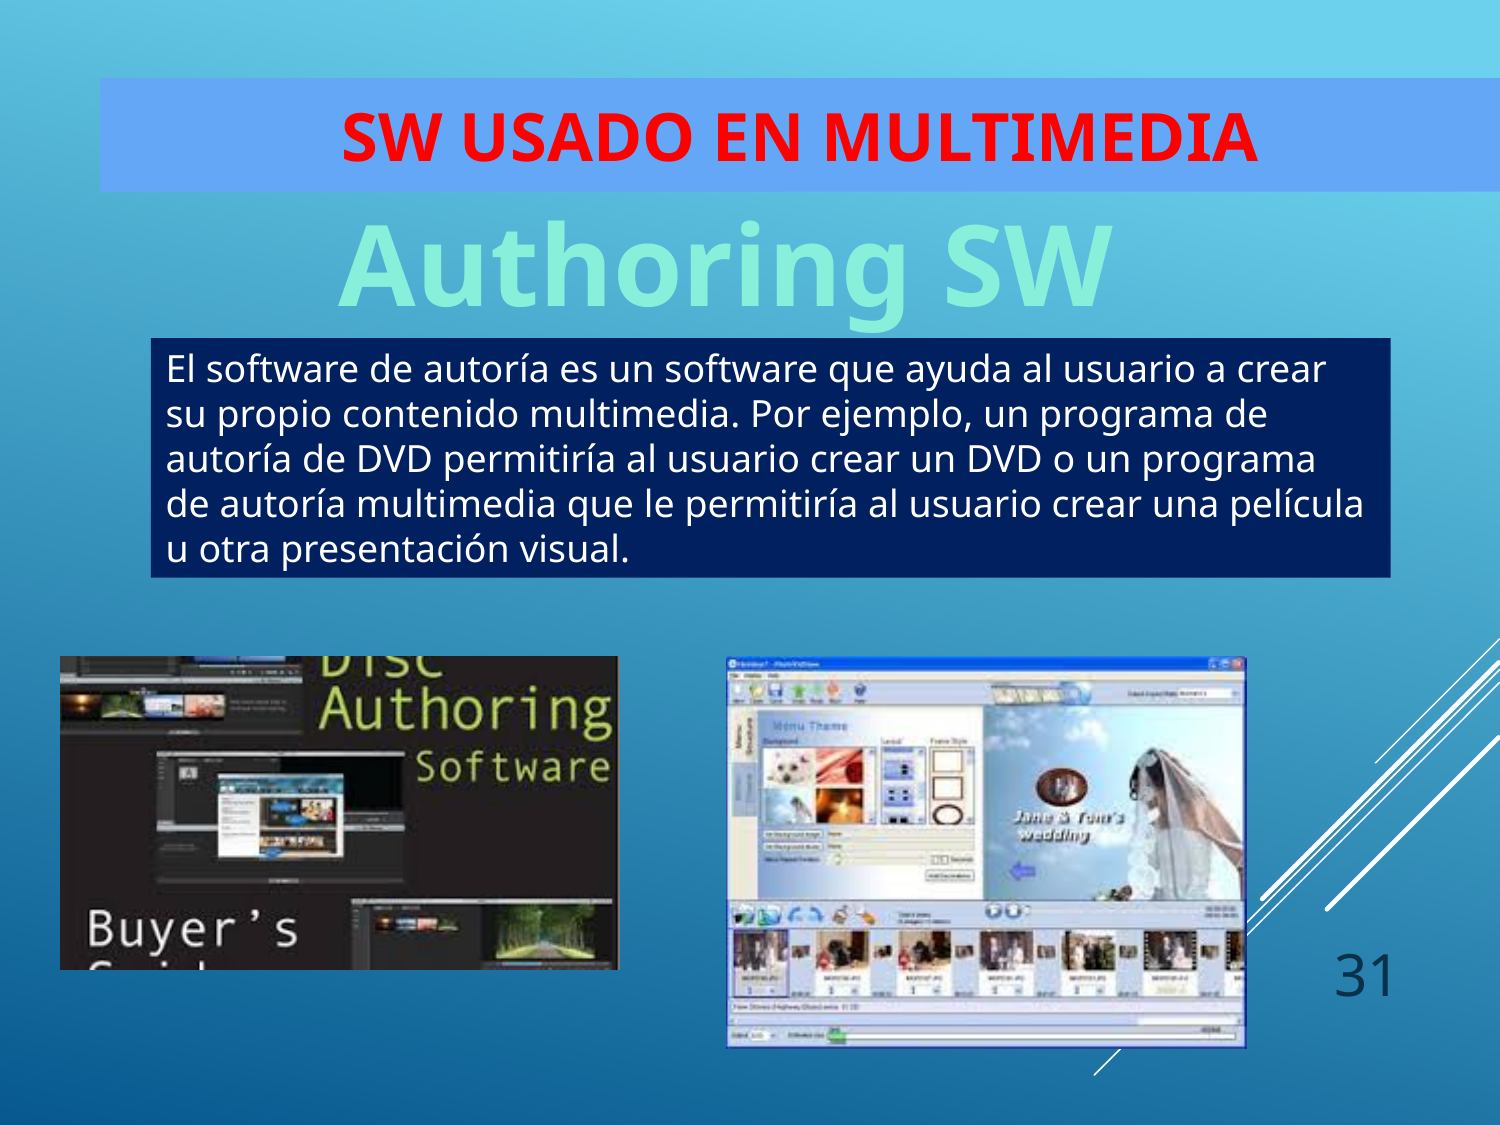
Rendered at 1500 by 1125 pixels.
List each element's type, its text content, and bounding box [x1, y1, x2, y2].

slide_number 31 [1275, 915, 1416, 1025]
text_box El software de autoría es un software que ayuda al usuario a crear su propio contenido multimedia. Por ejemplo, un programa de autoría de DVD permitiría al usuario crear un DVD o un programa de autoría multimedia que le permitiría al usuario crear una película u otra presentación visual. [150, 338, 1391, 578]
text_box Authoring SW [324, 186, 1129, 337]
picture [60, 656, 620, 971]
picture [726, 656, 1247, 1049]
text_box SW usado en multimedia [100, 78, 1500, 192]
